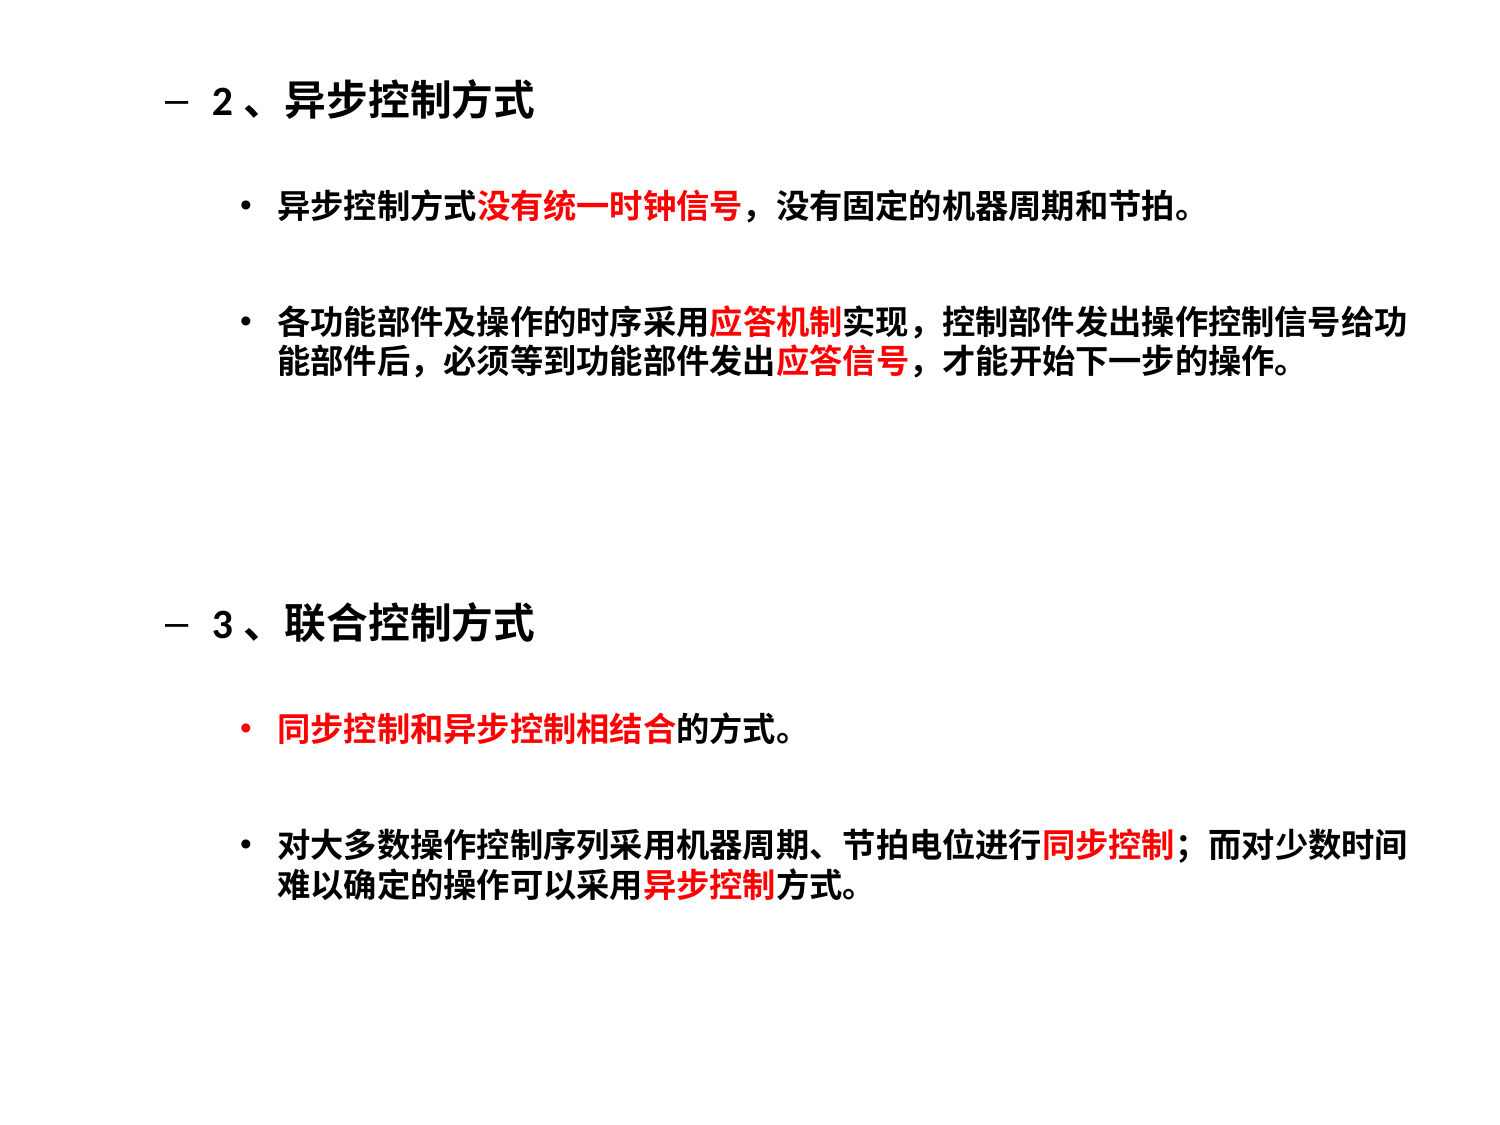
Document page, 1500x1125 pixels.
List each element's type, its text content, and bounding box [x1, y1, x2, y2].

list 2、异步控制方式 异步控制方式没有统一时钟信号，没有固定的机器周期和节拍。 各功能部件及操作的时序采用应答机制实现，控制部件发出操作控制信号给功能部件后，必须等到功能部件发出应答信号，才能开始下一步的操作。 3、联合控制方式 同步控制和异步控制相结合的方式。 对大多数操作控制序列采用机器周期、节拍电位进行同步控制；而对少数时间难以确定的操作可以采用异步控制方式。 [75, 66, 1425, 929]
